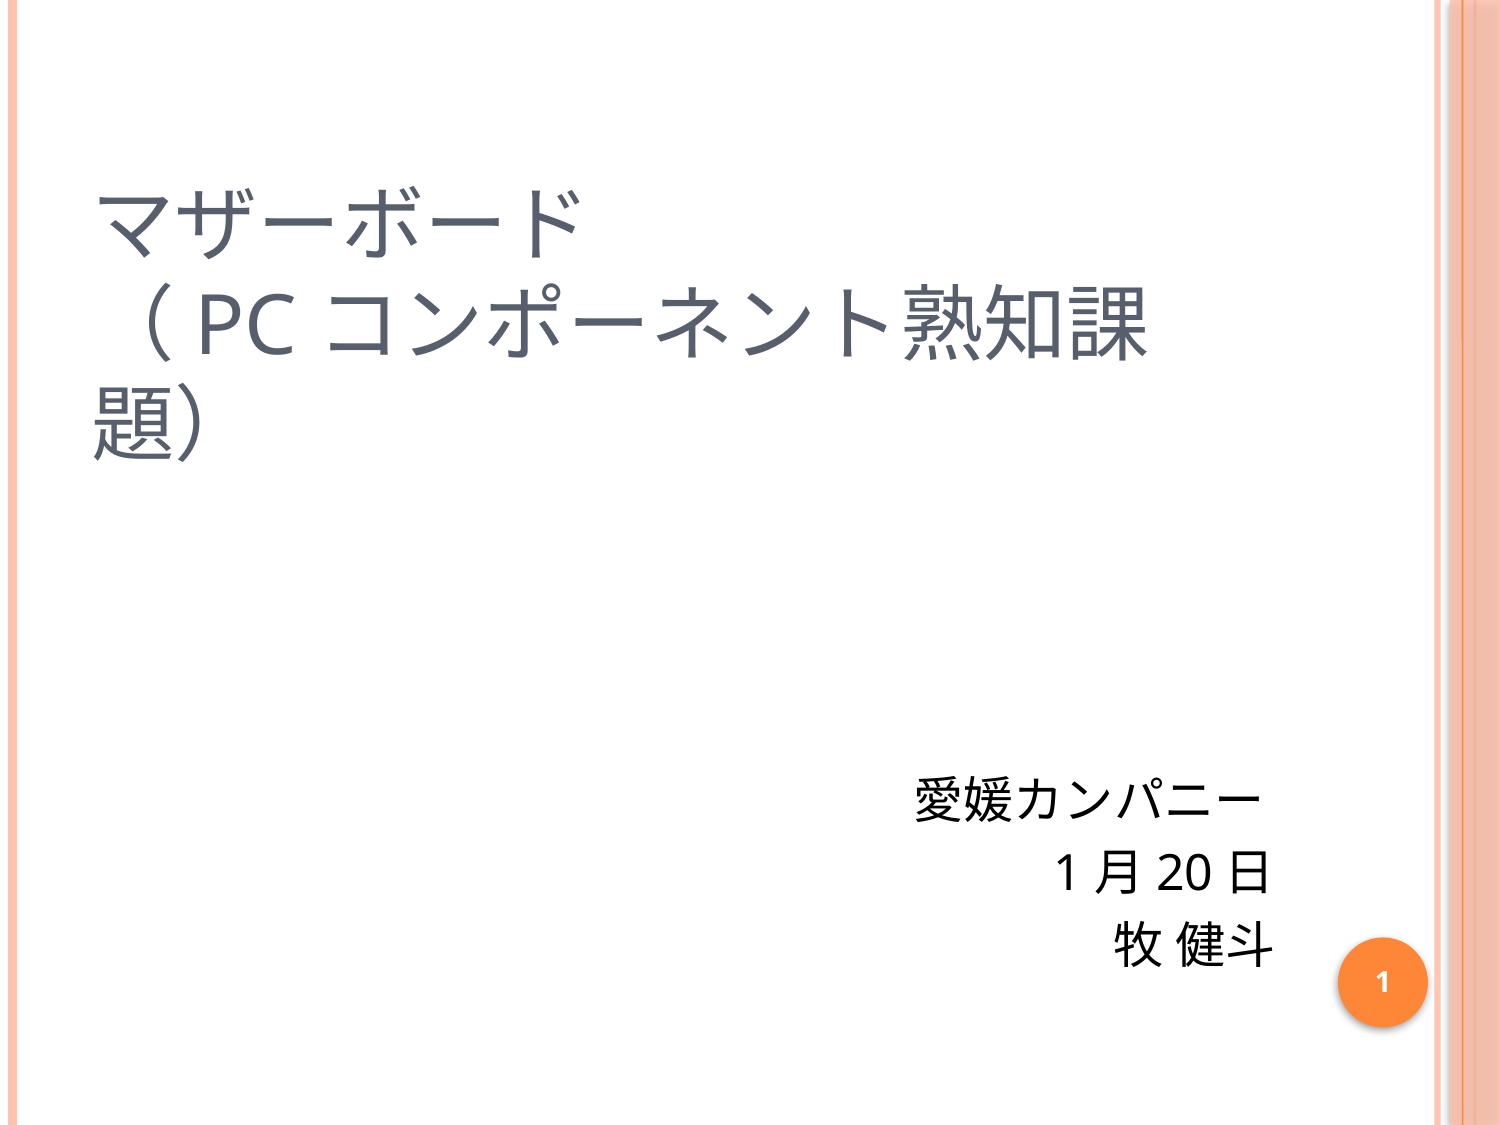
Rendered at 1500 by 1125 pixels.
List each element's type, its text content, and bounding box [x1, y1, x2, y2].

slide_number 1 [1333, 940, 1434, 1027]
list 愛媛カンパニー 1月20日 牧 健斗 [64, 325, 1290, 1125]
title マザーボード （PCコンポーネント熟知課題） [76, 290, 1302, 479]
